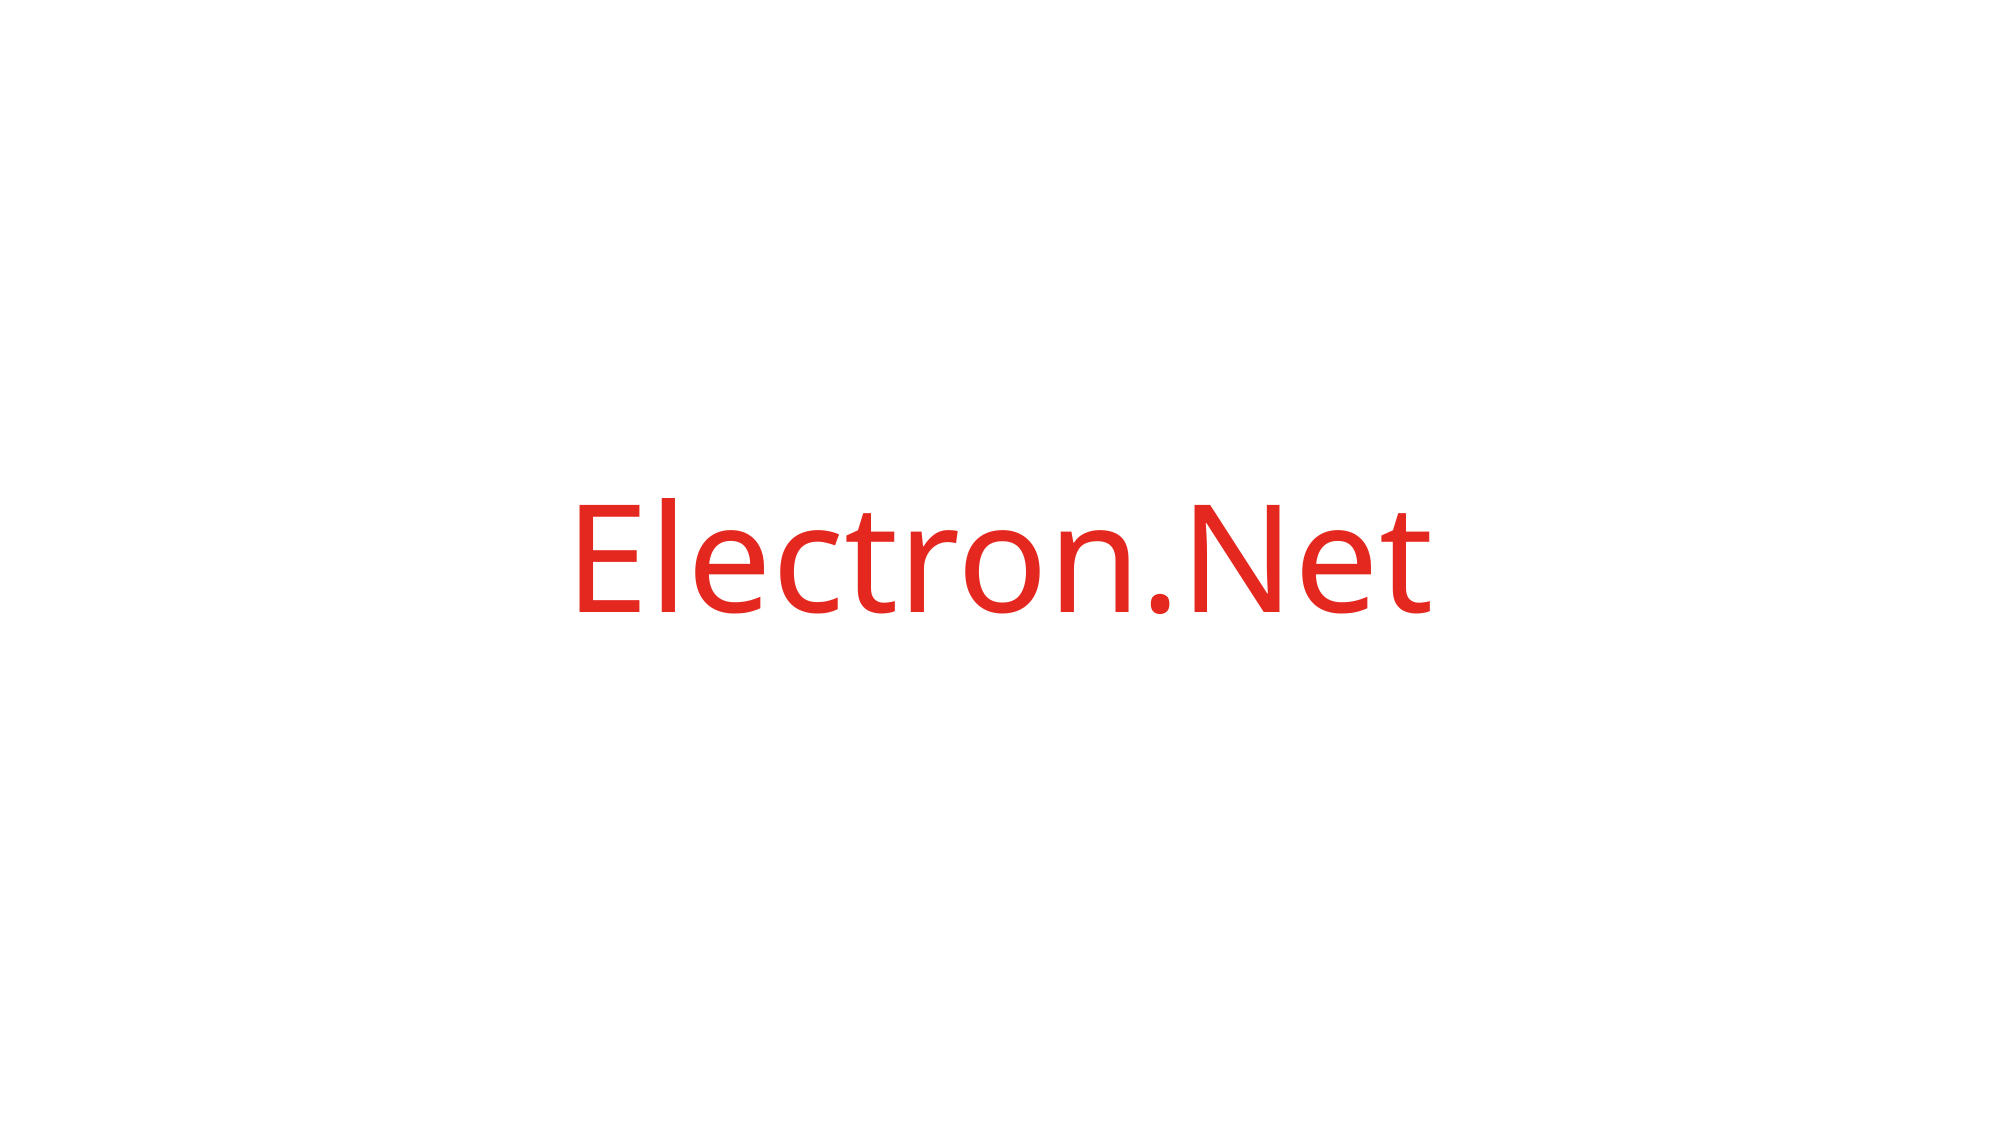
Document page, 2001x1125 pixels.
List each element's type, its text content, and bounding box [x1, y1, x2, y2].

title Electron.Net [49, 284, 1951, 841]
